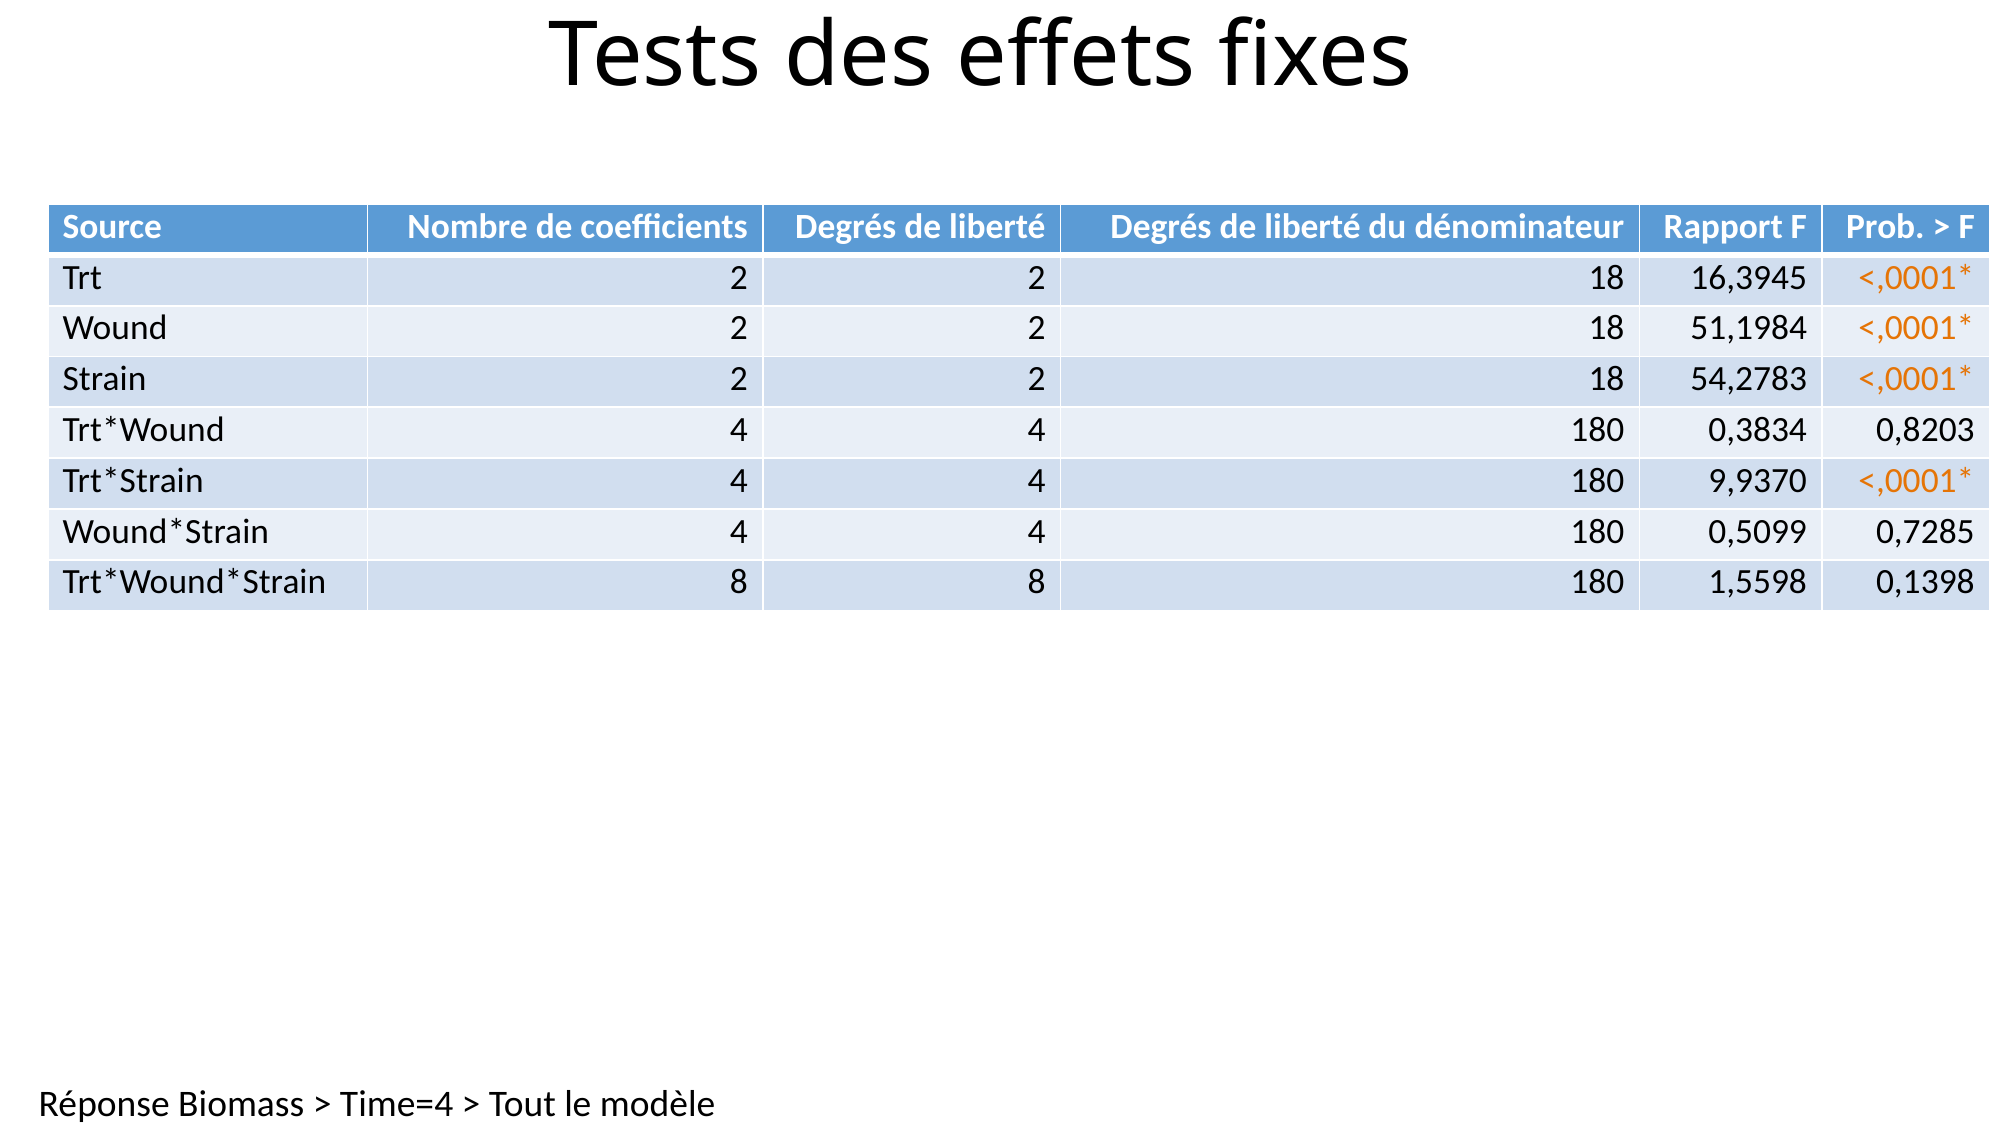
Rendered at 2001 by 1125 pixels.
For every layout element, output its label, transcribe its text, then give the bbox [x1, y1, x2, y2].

table_cell 2 [764, 357, 1060, 406]
table_cell 2 [368, 258, 762, 305]
table_cell 8 [764, 561, 1060, 610]
table_cell 180 [1061, 459, 1639, 508]
table_cell 9,9370 [1640, 459, 1821, 508]
table_cell 54,2783 [1640, 357, 1821, 406]
table_cell 180 [1061, 561, 1639, 610]
table_cell <,0001* [1823, 357, 1989, 406]
table_cell 16,3945 [1640, 258, 1821, 305]
table_cell Trt*Wound [49, 408, 367, 457]
table_cell <,0001* [1823, 258, 1989, 305]
table_header Source [49, 205, 367, 252]
text_box Réponse Biomass > Time=4 > Tout le modèle [38, 1079, 717, 1125]
table_cell 4 [368, 510, 762, 559]
table_cell 4 [764, 408, 1060, 457]
table_cell 51,1984 [1640, 307, 1821, 356]
table_cell <,0001* [1823, 459, 1989, 508]
table_cell 4 [368, 459, 762, 508]
table_cell 1,5598 [1640, 561, 1821, 610]
table_cell Trt*Wound*Strain [49, 561, 367, 610]
table_cell 18 [1061, 258, 1639, 305]
table_cell 4 [764, 510, 1060, 559]
title Tests des effets fixes [0, 0, 1963, 113]
table_cell 0,8203 [1823, 408, 1989, 457]
table_cell 0,7285 [1823, 510, 1989, 559]
table_cell 4 [764, 459, 1060, 508]
table_cell 180 [1061, 510, 1639, 559]
table_cell Strain [49, 357, 367, 406]
table_cell 2 [368, 307, 762, 356]
table_cell 8 [368, 561, 762, 610]
table_cell Wound [49, 307, 367, 356]
table_cell 18 [1061, 357, 1639, 406]
table_cell 4 [368, 408, 762, 457]
table_cell 0,1398 [1823, 561, 1989, 610]
table_header Prob. > F [1823, 205, 1989, 252]
table_header Nombre de coefficients [368, 205, 762, 252]
table_cell 2 [764, 258, 1060, 305]
table_cell <,0001* [1823, 307, 1989, 356]
table_cell 0,5099 [1640, 510, 1821, 559]
table_header Degrés de liberté [764, 205, 1060, 252]
table_cell Trt*Strain [49, 459, 367, 508]
table_header Degrés de liberté du dénominateur [1061, 205, 1639, 252]
table_cell 0,3834 [1640, 408, 1821, 457]
table_cell 2 [368, 357, 762, 406]
table_header Rapport F [1640, 205, 1821, 252]
table_cell Trt [49, 258, 367, 305]
table_cell Wound*Strain [49, 510, 367, 559]
table_cell 2 [764, 307, 1060, 356]
table_cell 180 [1061, 408, 1639, 457]
table_cell 18 [1061, 307, 1639, 356]
